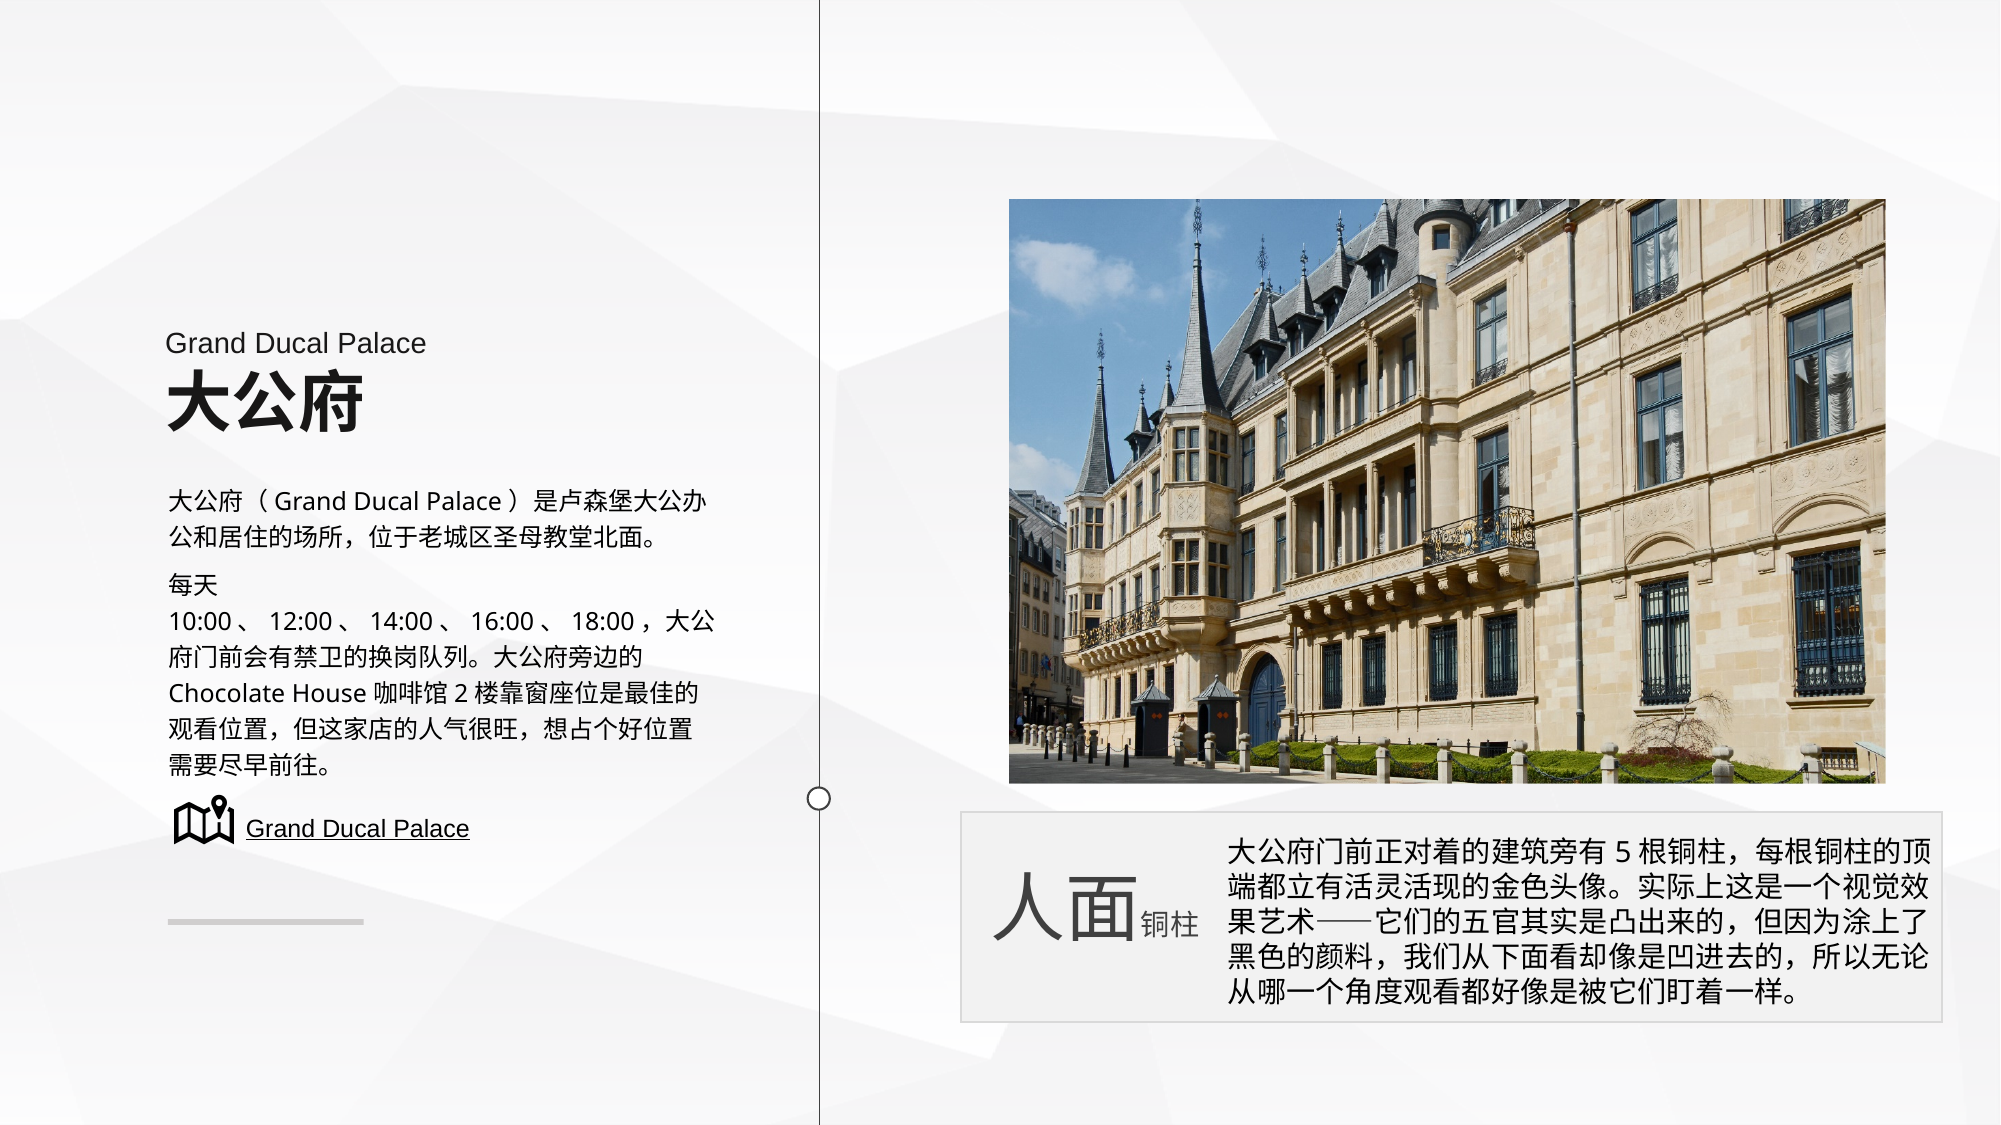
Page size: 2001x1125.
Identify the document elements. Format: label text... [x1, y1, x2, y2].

text_box [807, 787, 830, 810]
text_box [960, 811, 1943, 1022]
picture [820, 0, 2001, 1125]
text_box 大公府（Grand Ducal Palace）是卢森堡大公办公和居住的场所，位于老城区圣母教堂北面。 每天10:00、12:00、14:00、16:00、18:00，大公府门前会有禁卫的换岗队列。大公府旁边的Chocolate House咖啡馆2楼靠窗座位是最佳的观看位置，但这家店的人气很旺，想占个好位置需要尽早前往。 [160, 471, 725, 787]
text_box Grand Ducal Palace 大公府 [157, 317, 1008, 448]
picture [0, 0, 819, 1125]
text_box [167, 919, 364, 925]
text_box Grand Ducal Palace [241, 804, 478, 850]
